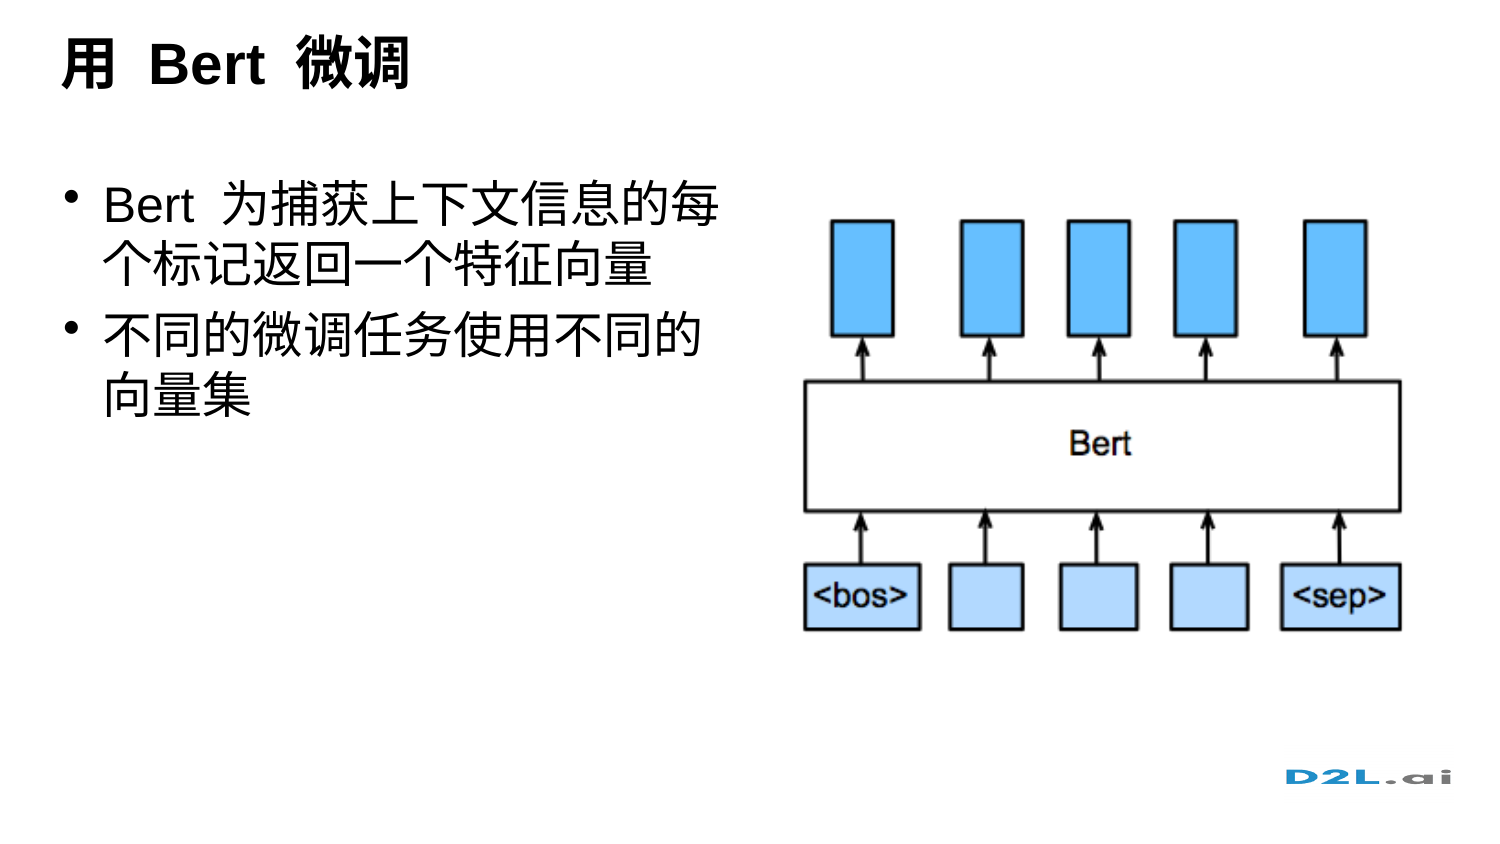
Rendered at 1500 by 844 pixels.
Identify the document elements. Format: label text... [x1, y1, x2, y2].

title 用 Bert 微调 [52, 18, 1400, 109]
picture [800, 216, 1404, 637]
picture [1284, 745, 1454, 806]
list Bert 为捕获上下文信息的每个标记返回一个特征向量 不同的微调任务使用不同的向量集 [55, 165, 752, 750]
